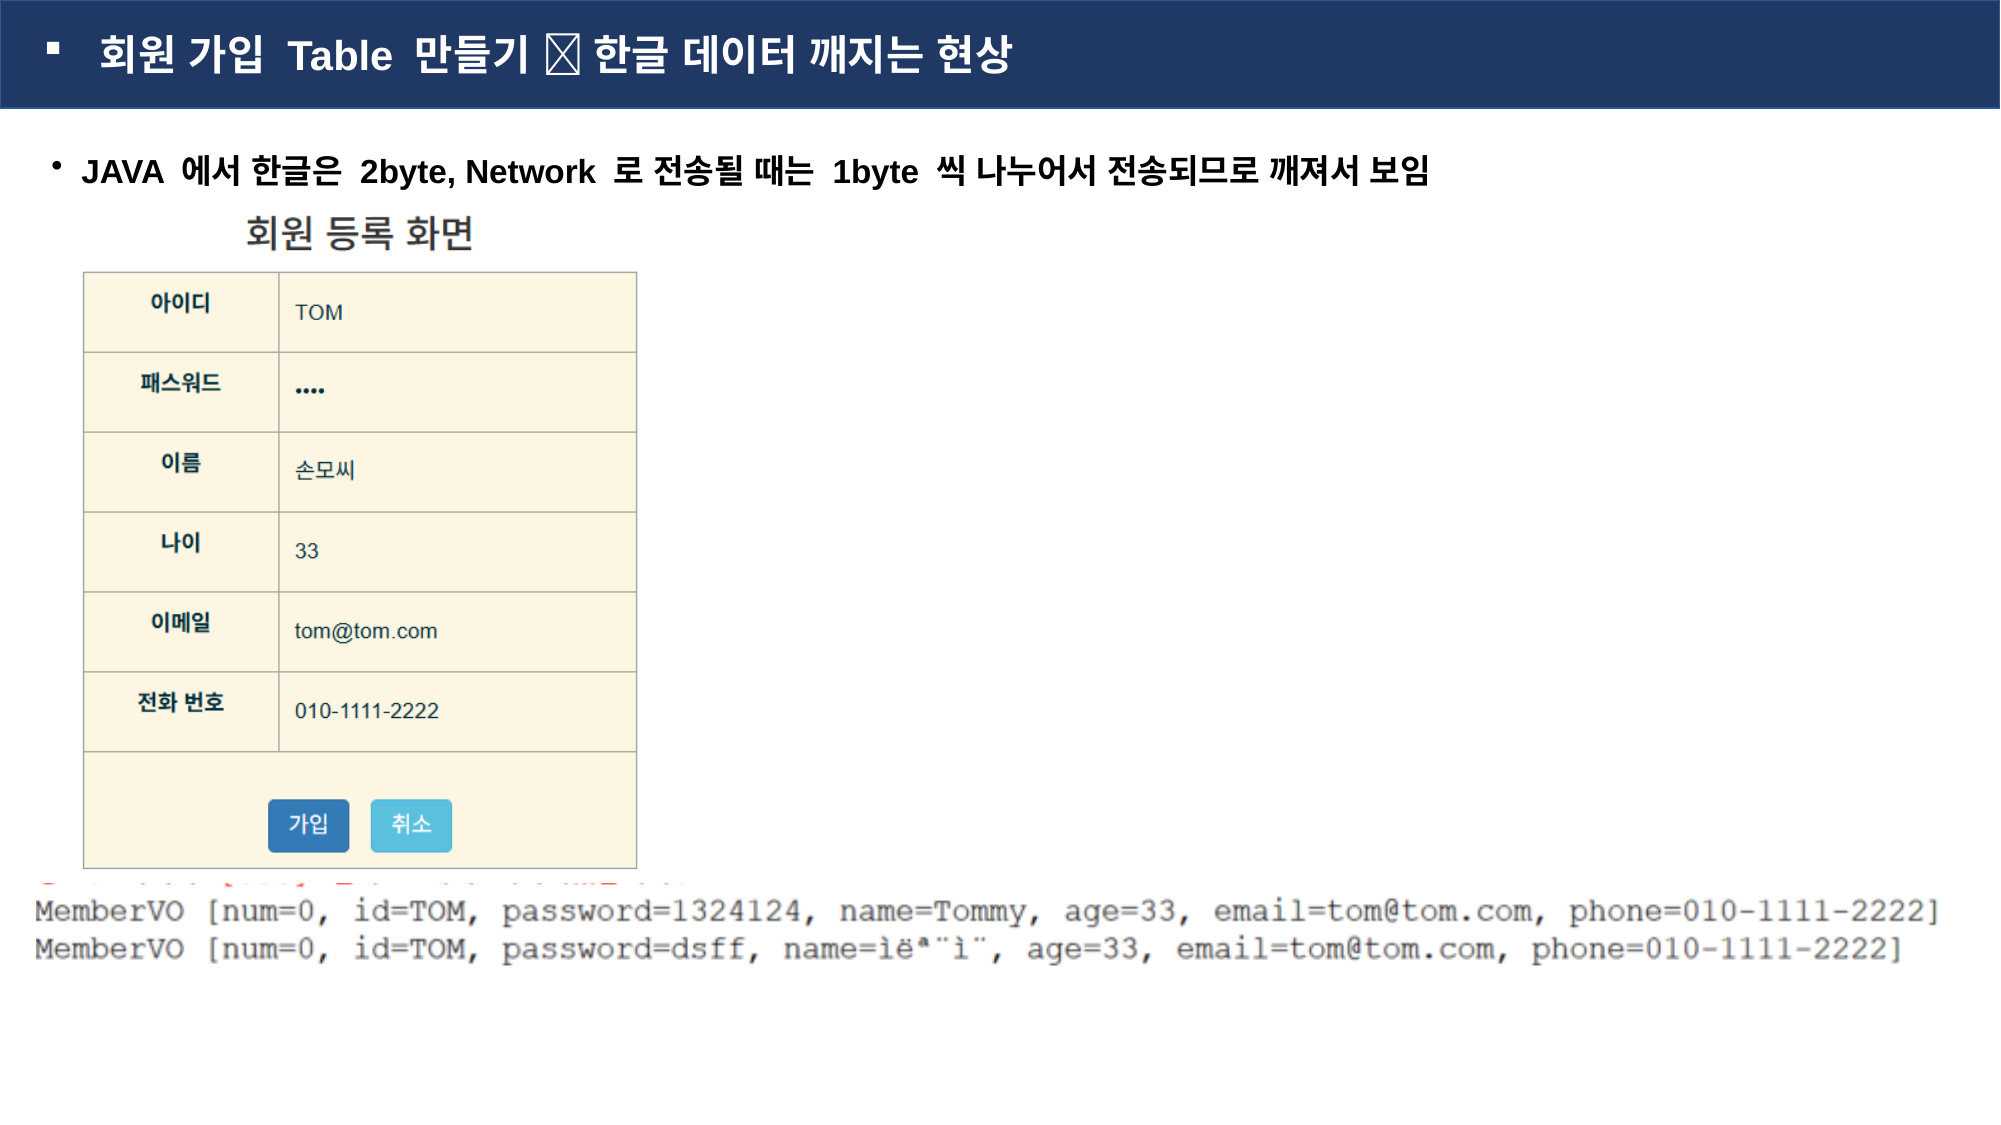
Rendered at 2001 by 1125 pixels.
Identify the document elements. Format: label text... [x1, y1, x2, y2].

picture [78, 197, 645, 873]
picture [36, 883, 1970, 972]
text_box JAVA 에서 한글은 2byte, Network 로 전송될 때는 1byte 씩 나누어서 전송되므로 깨져서 보임 [36, 122, 1942, 198]
text_box 회원 가입 Table 만들기  한글 데이터 깨지는 현상 [0, 0, 2000, 109]
